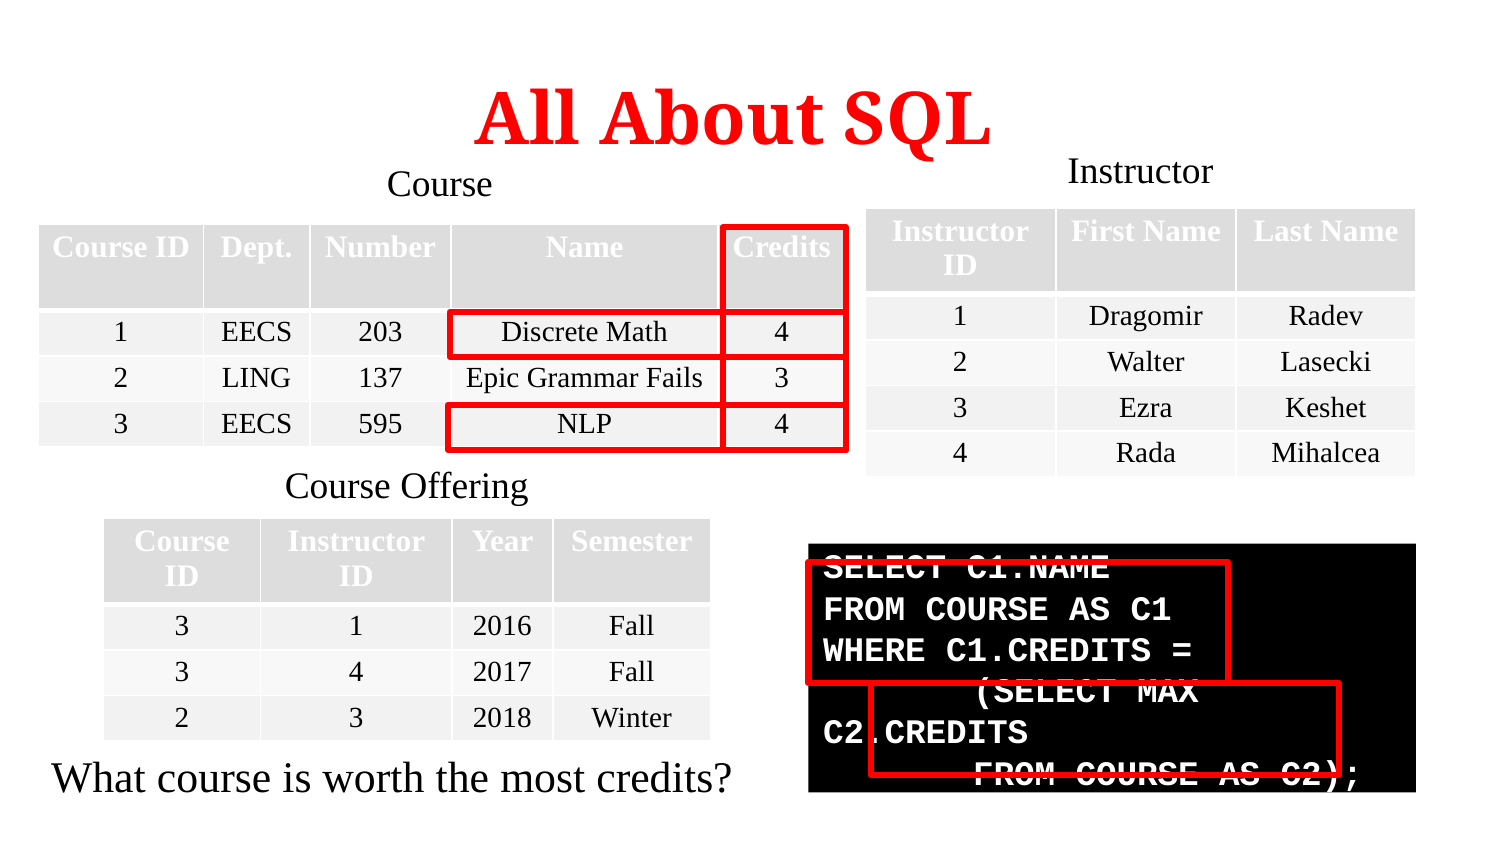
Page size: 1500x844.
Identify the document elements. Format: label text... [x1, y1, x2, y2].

table_cell 1 [866, 297, 1055, 339]
table_cell 1 [261, 607, 451, 649]
table_header Semester [554, 519, 710, 602]
table_cell 4 [866, 432, 1055, 476]
table_cell Radev [1237, 297, 1415, 339]
text_box SELECT C1.NAME FROM COURSE AS C1 WHERE C1.CREDITS = (SELECT MAX C2.CREDITS FROM COURSE AS C2); [808, 543, 1416, 793]
table_cell 137 [311, 357, 450, 401]
table_cell Mihalcea [1237, 432, 1415, 476]
table_header Name [452, 225, 717, 308]
table_cell 203 [311, 313, 448, 355]
text_box What course is worth the most credits? [25, 740, 760, 809]
table_cell 3 [104, 651, 260, 695]
table_cell Rada [1057, 432, 1235, 476]
table_header Dept. [204, 225, 309, 308]
table_cell 4 [261, 651, 451, 695]
table_cell 1 [39, 313, 203, 355]
table_cell 3 [261, 696, 451, 740]
table_cell Dragomir [1057, 297, 1235, 339]
table_header First Name [1057, 209, 1235, 291]
table_header Number [311, 225, 450, 308]
table_cell 2016 [453, 607, 552, 649]
table_cell Epic Grammar Fails [452, 359, 717, 401]
table_cell 2 [39, 357, 203, 401]
table_cell 2018 [453, 696, 552, 740]
table_cell 2017 [453, 651, 552, 695]
table_cell Keshet [1237, 386, 1415, 430]
text_box [806, 560, 1230, 685]
text_box Course [350, 151, 530, 212]
table_cell Ezra [1057, 386, 1235, 430]
table_cell Fall [554, 607, 710, 649]
table_cell 3 [866, 386, 1055, 430]
table_header Instructor ID [866, 209, 1055, 291]
table_cell 2 [104, 696, 260, 740]
table_header Instructor ID [261, 519, 451, 602]
table_cell 3 [39, 402, 203, 446]
text_box [446, 403, 848, 452]
table_header Year [453, 519, 552, 602]
table_cell EECS [204, 313, 309, 355]
table_cell 595 [311, 402, 450, 446]
text_box Course Offering [103, 453, 711, 514]
table_cell Walter [1057, 341, 1235, 385]
table_cell Fall [554, 651, 710, 695]
table_header Last Name [1237, 209, 1415, 291]
text_box [869, 681, 1341, 777]
table_cell EECS [204, 402, 309, 446]
table_header Course ID [39, 225, 203, 308]
table_header Course ID [104, 519, 260, 602]
text_box [721, 359, 848, 403]
text_box Instructor [1032, 138, 1249, 199]
table_cell Lasecki [1237, 341, 1415, 385]
table_cell 2 [866, 341, 1055, 385]
text_box [448, 310, 848, 359]
table_cell 3 [104, 607, 260, 649]
title All About SQL [41, 64, 1425, 180]
table_cell LING [204, 357, 309, 401]
table_cell Winter [554, 696, 710, 740]
text_box [721, 225, 848, 310]
